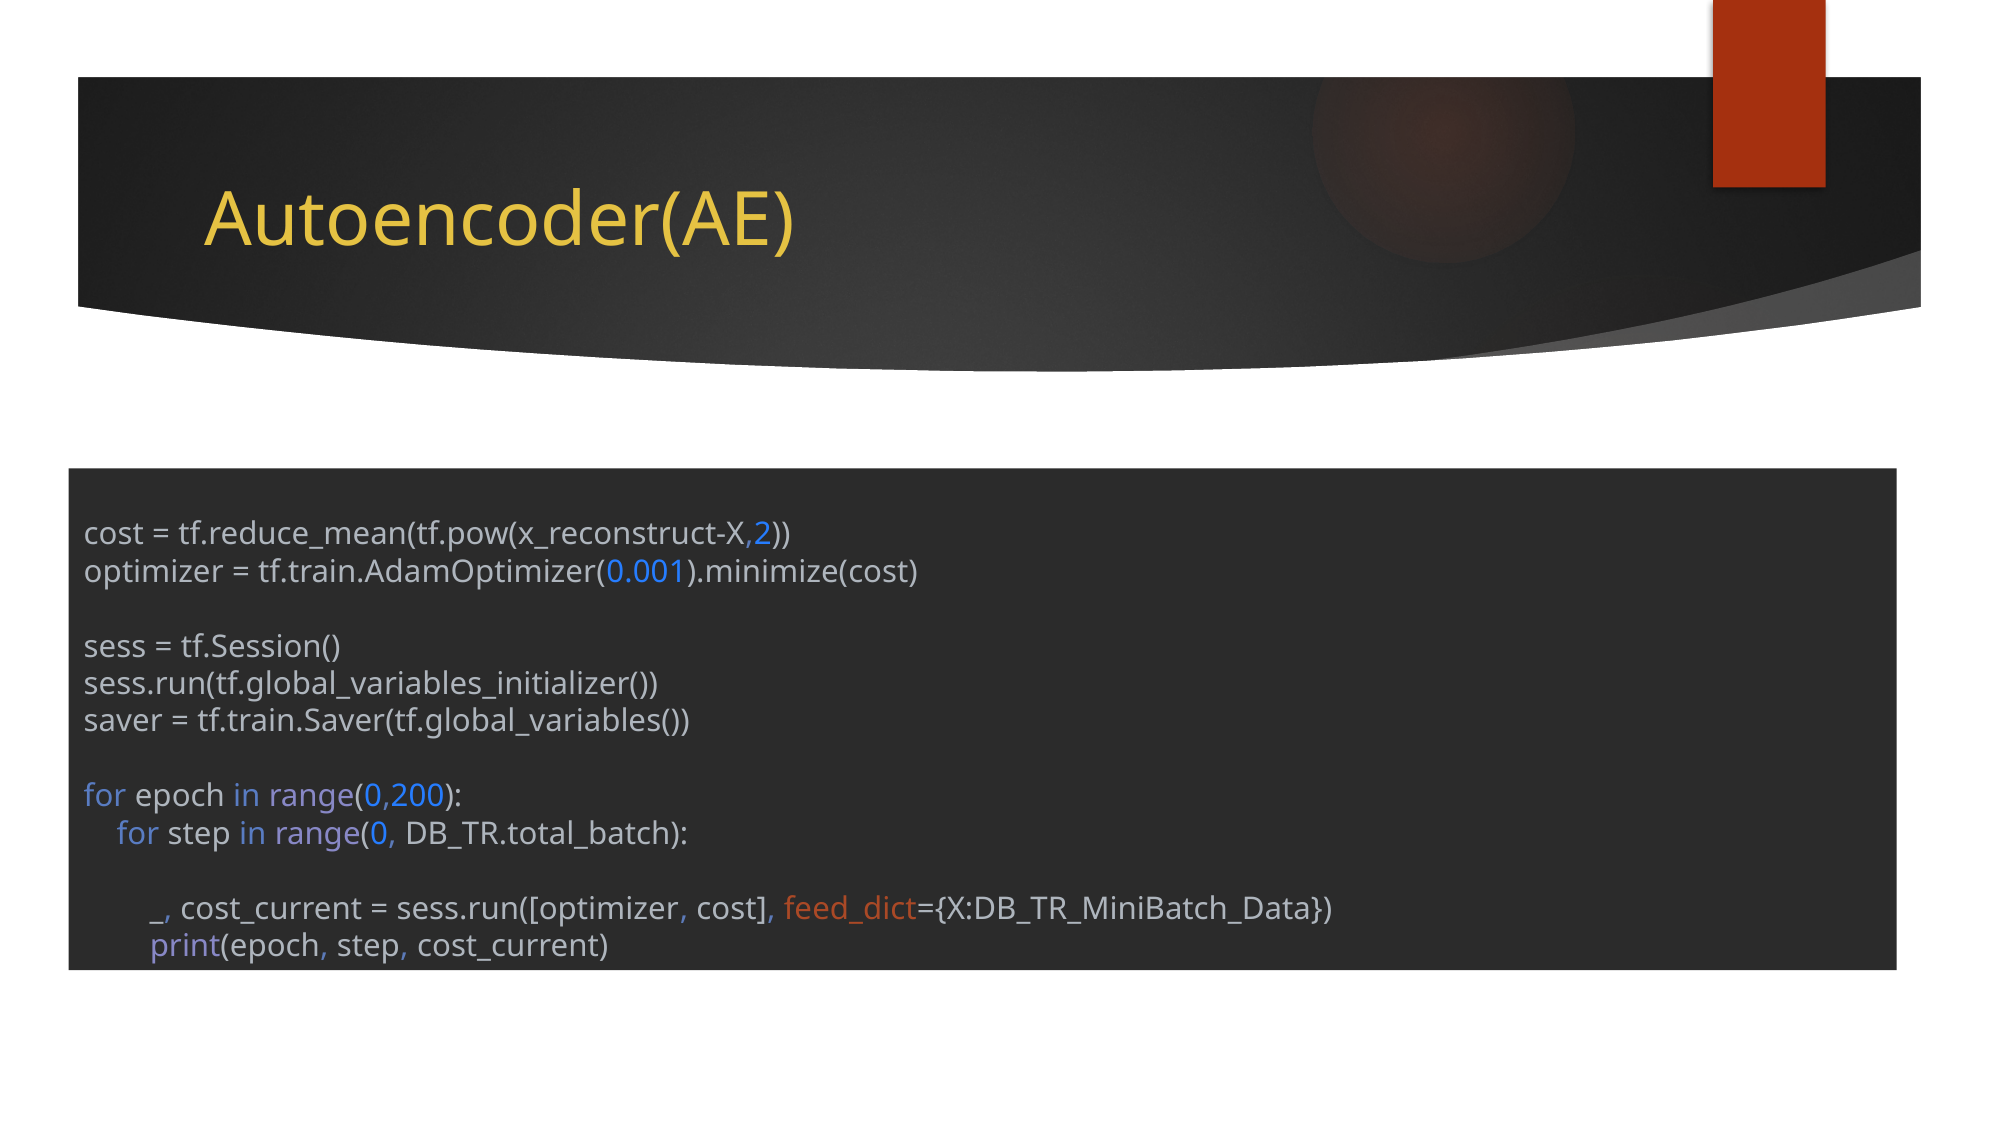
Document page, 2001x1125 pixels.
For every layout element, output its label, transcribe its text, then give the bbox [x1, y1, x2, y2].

text_box cost = tf.reduce_mean(tf.pow(x_reconstruct-X,2)) optimizer = tf.train.AdamOptimizer(0.001).minimize(cost) sess = tf.Session() sess.run(tf.global_variables_initializer()) saver = tf.train.Saver(tf.global_variables()) for epoch in range(0,200): for step in range(0, DB_TR.total_batch): _, cost_current = sess.run([optimizer, cost], feed_dict={X:DB_TR_MiniBatch_Data}) print(epoch, step, cost_current) [68, 468, 1897, 971]
title Autoencoder(AE) [189, 155, 1627, 275]
